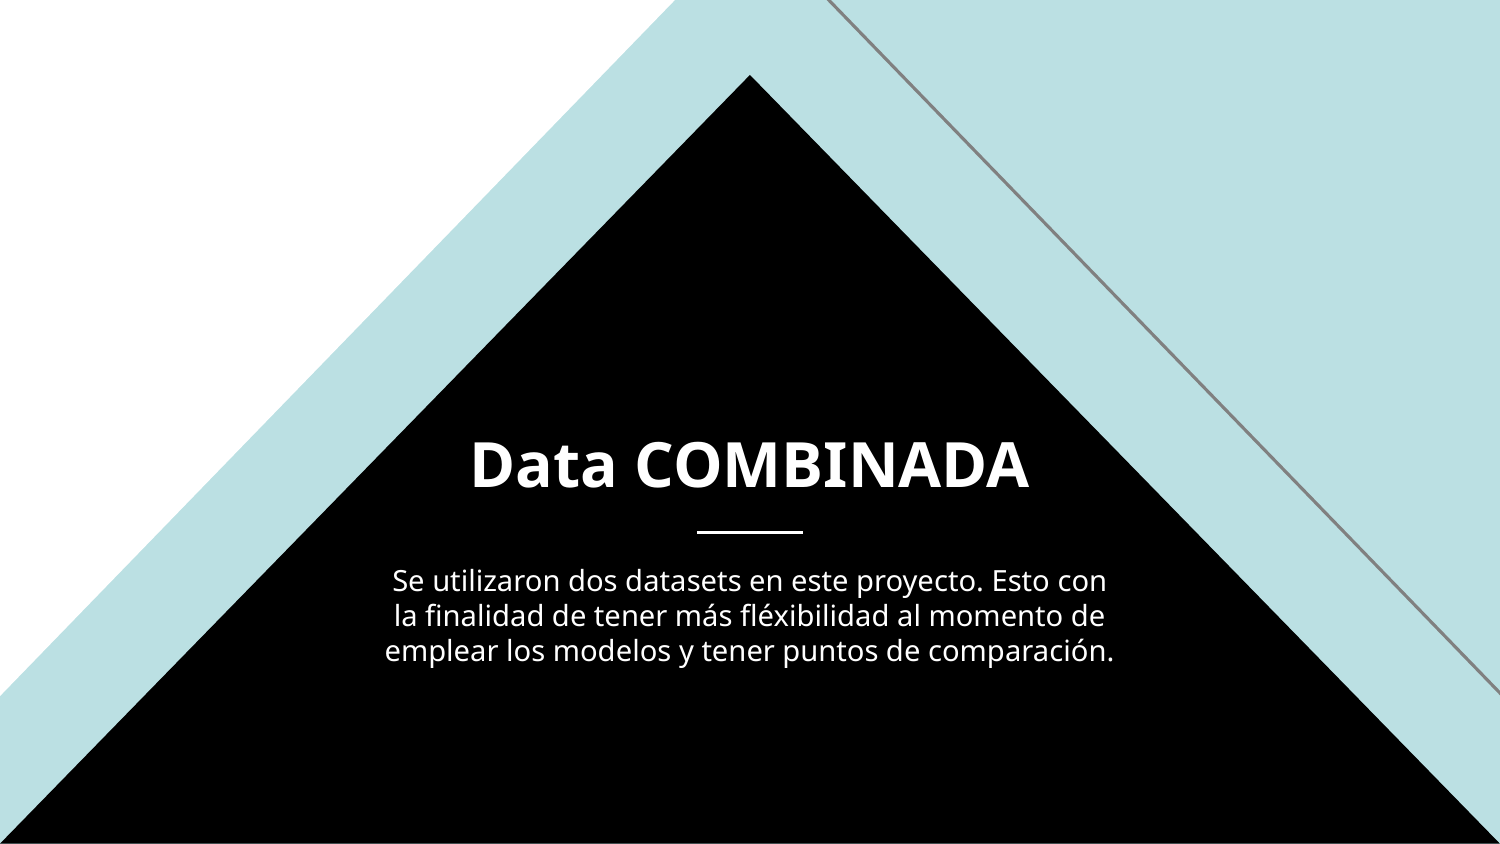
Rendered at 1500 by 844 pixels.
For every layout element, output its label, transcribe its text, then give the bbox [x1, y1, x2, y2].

title Data COMBINADA [277, 405, 1223, 520]
subtitle Se utilizaron dos datasets en este proyecto. Esto con la finalidad de tener más fléxibilidad al momento de emplear los modelos y tener puntos de comparación. [363, 546, 1136, 679]
